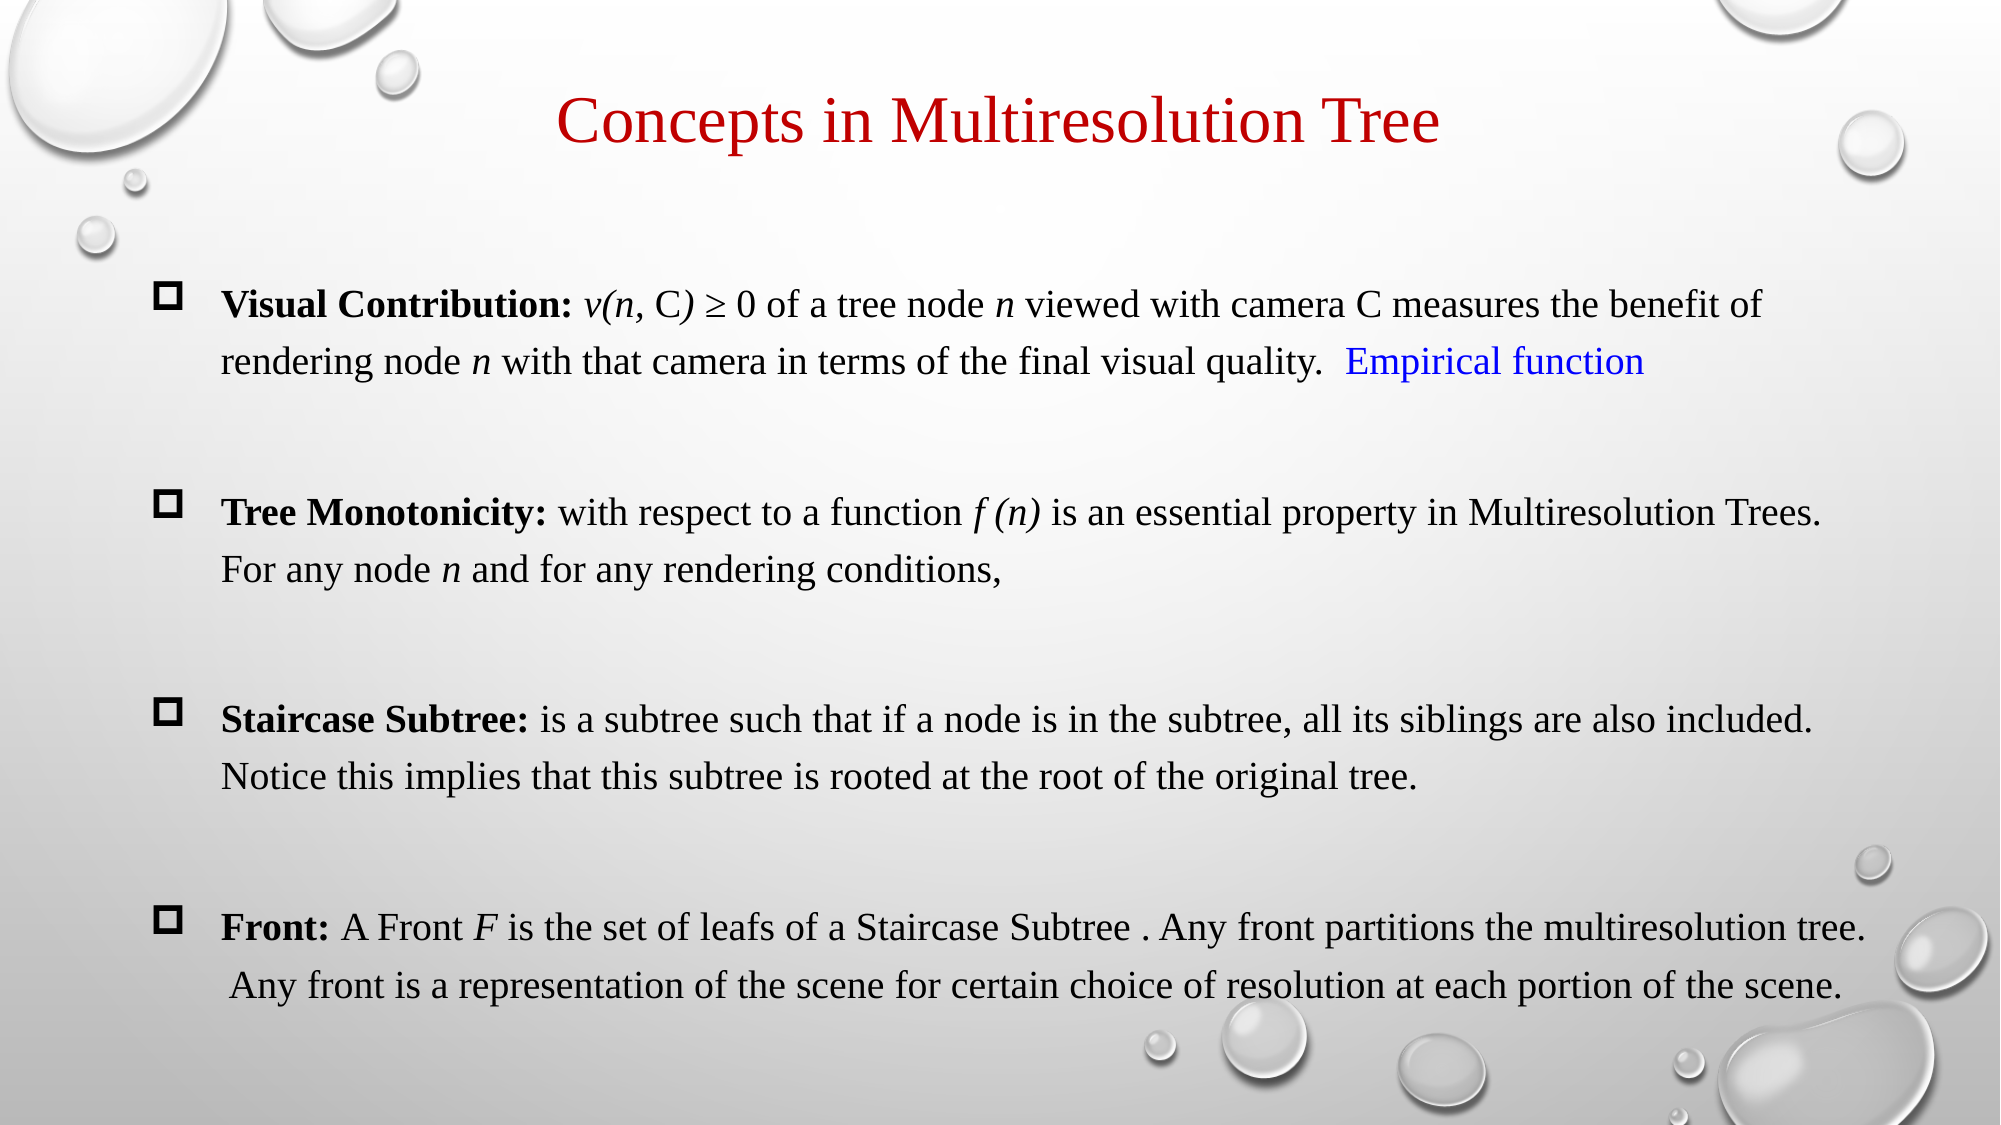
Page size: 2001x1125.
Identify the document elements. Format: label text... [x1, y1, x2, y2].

picture [0, 0, 2000, 1125]
title Concepts in Multiresolution Tree [149, 65, 1851, 178]
